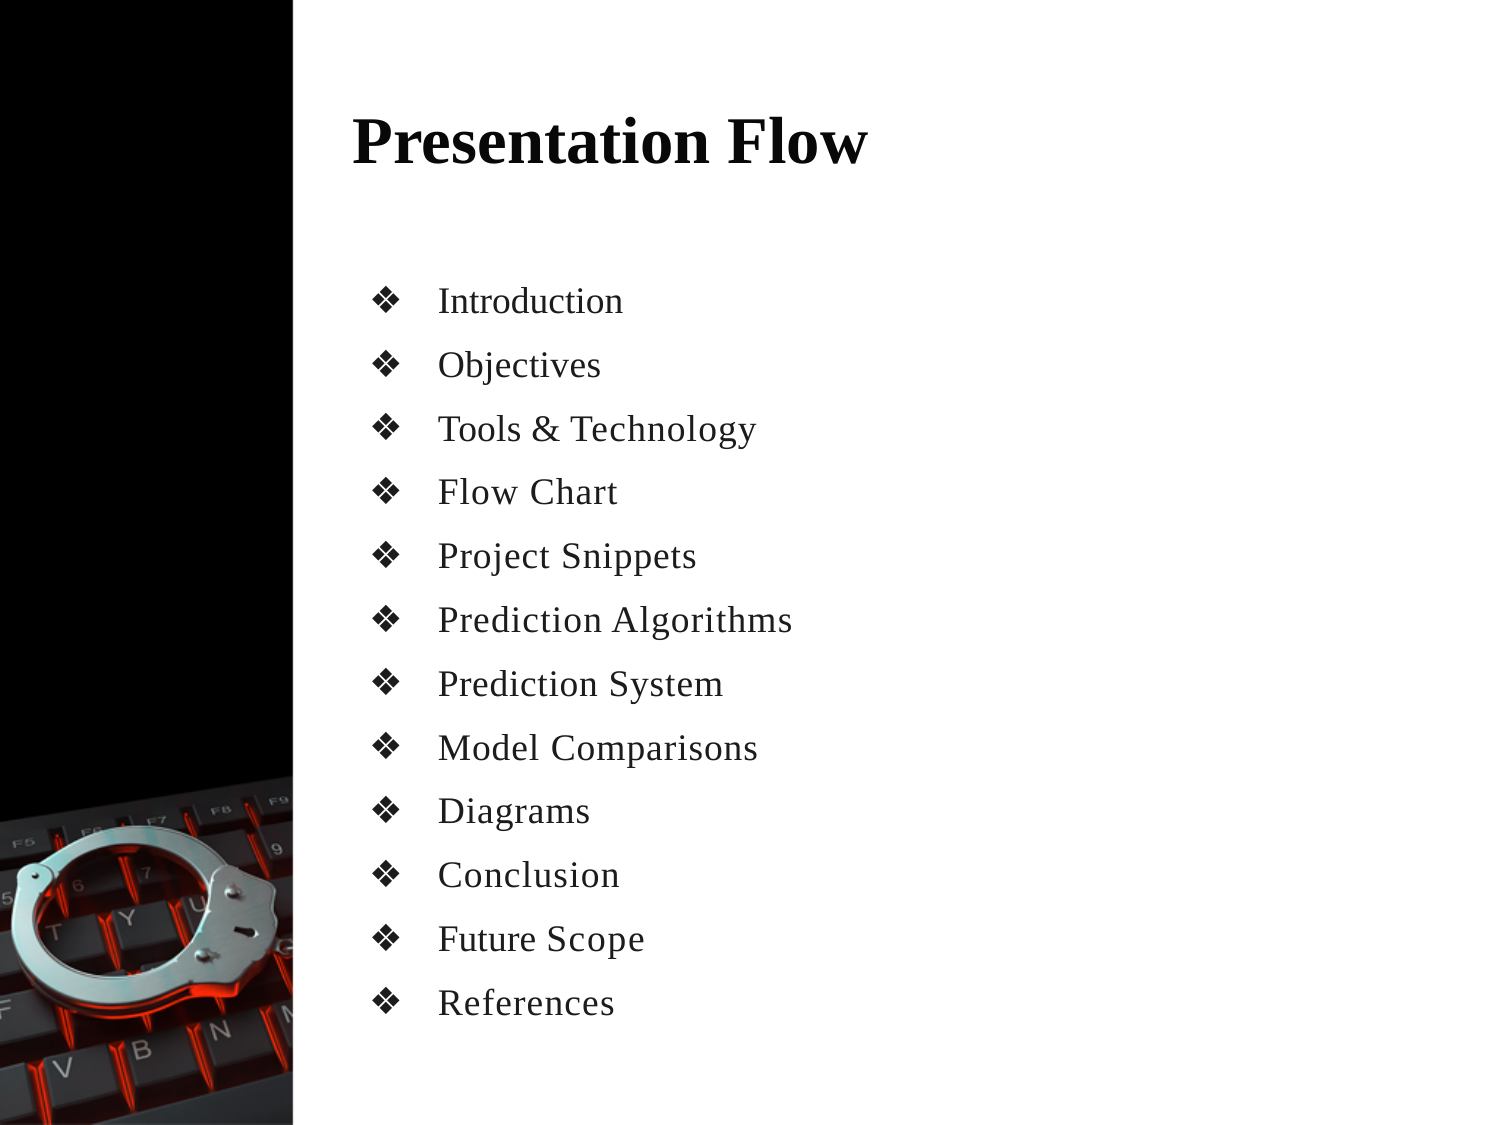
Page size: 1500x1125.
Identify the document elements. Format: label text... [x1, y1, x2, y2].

text_box Introduction Objectives Tools & Technology Flow Chart Project Snippets Prediction Algorithms Prediction System Model Comparisons Diagrams Conclusion Future Scope References [367, 255, 1260, 1023]
title Presentation Flow [337, 78, 1260, 197]
picture [0, 0, 1500, 1125]
